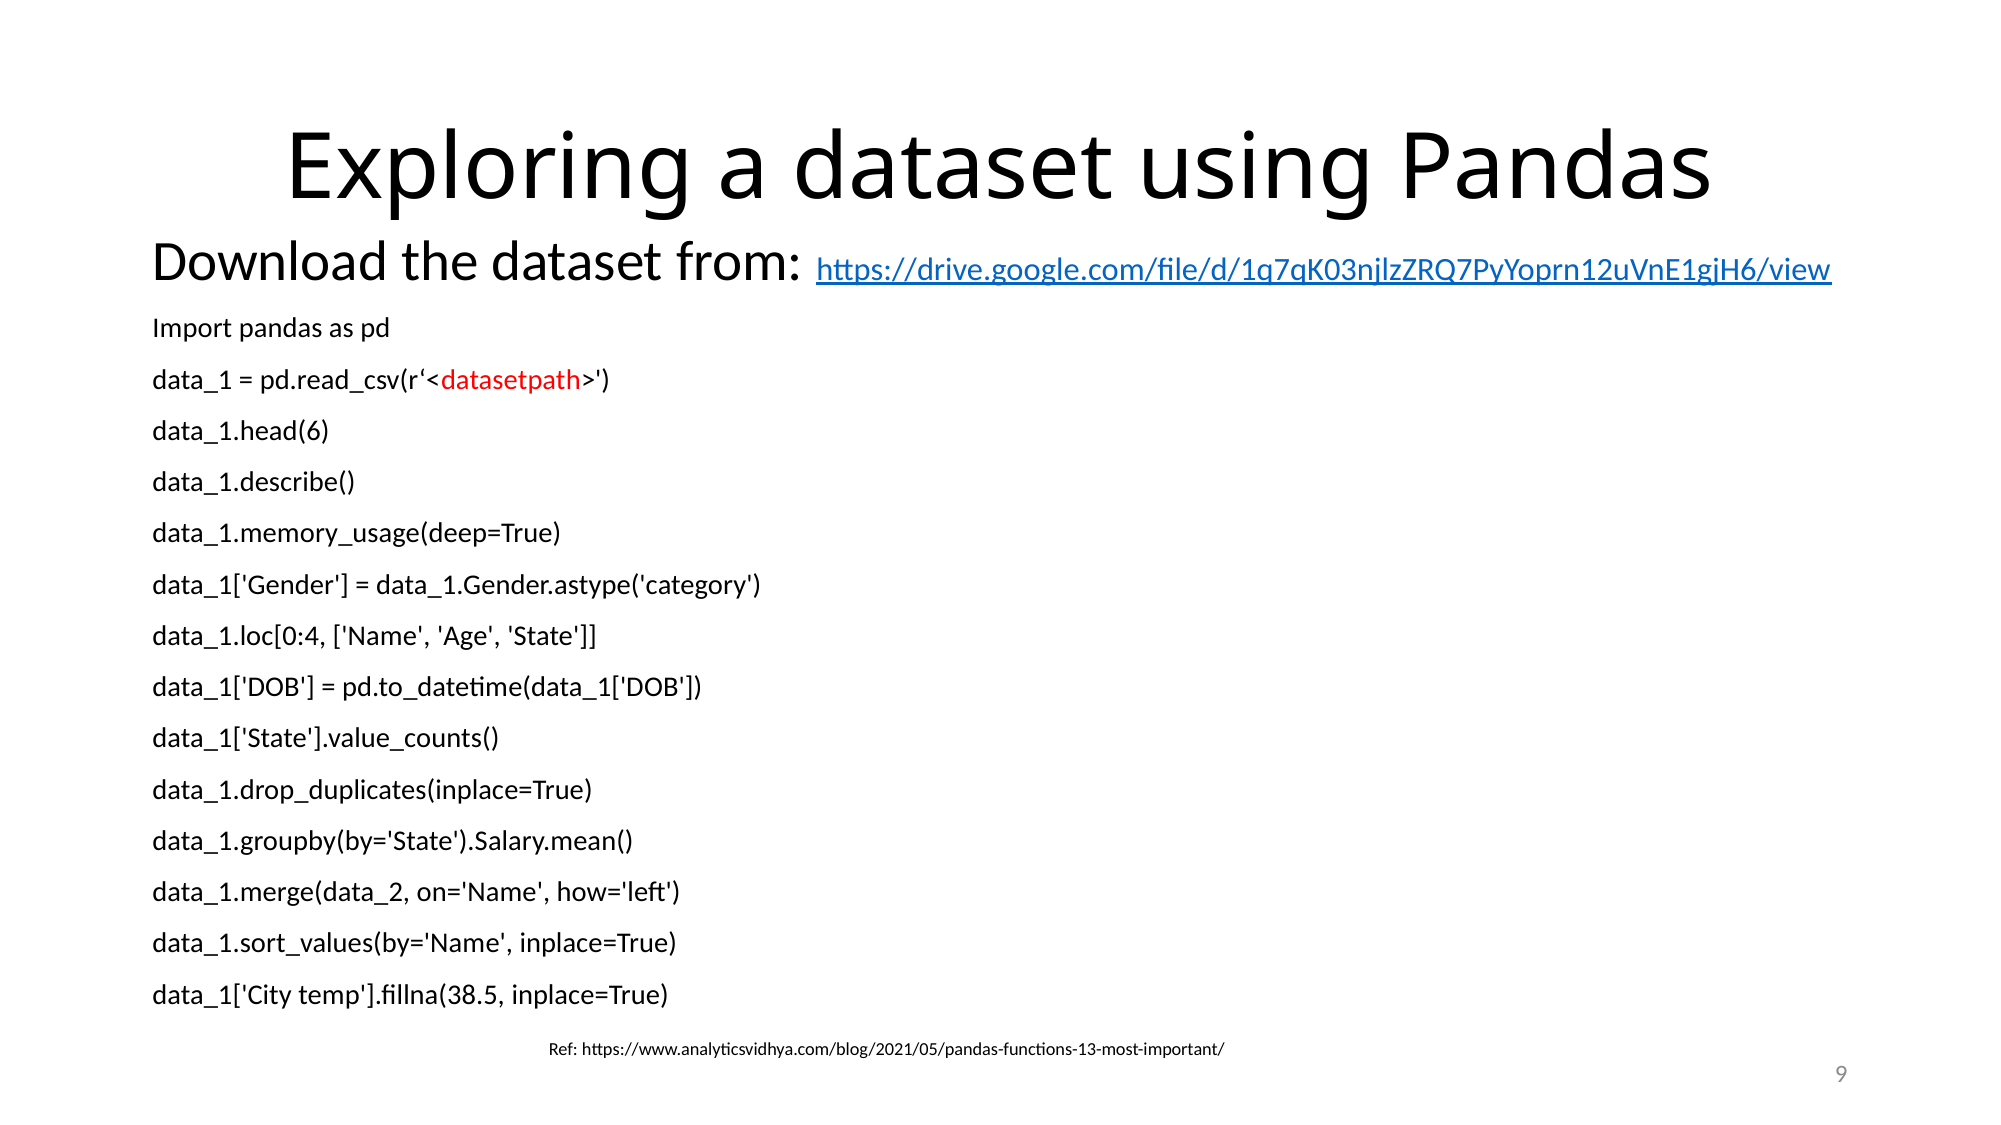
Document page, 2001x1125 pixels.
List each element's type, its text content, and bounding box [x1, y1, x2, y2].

title Exploring a dataset using Pandas [137, 59, 1863, 223]
slide_number 9 [1412, 1042, 1863, 1103]
list Download the dataset from: https://drive.google.com/file/d/1q7qK03njlzZRQ7PyYoprn12uVnE1gjH6/view Import pandas as pd data_1 = pd.read_csv(r‘<datasetpath>') data_1.head(6) data_1.describe() data_1.memory_usage(deep=True) data_1['Gender'] = data_1.Gender.astype('category') data_1.loc[0:4, ['Name', 'Age', 'State']] data_1['DOB'] = pd.to_datetime(data_1['DOB']) data_1['State'].value_counts() data_1.drop_duplicates(inplace=True) data_1.groupby(by='State').Salary.mean() data_1.merge(data_2, on='Name', how='left') data_1.sort_values(by='Name', inplace=True) data_1['City temp'].fillna(38.5, inplace=True) Ref: https://www.analyticsvidhya.com/blog/2021/05/pandas-functions-13-most-important/ [137, 223, 1863, 1079]
